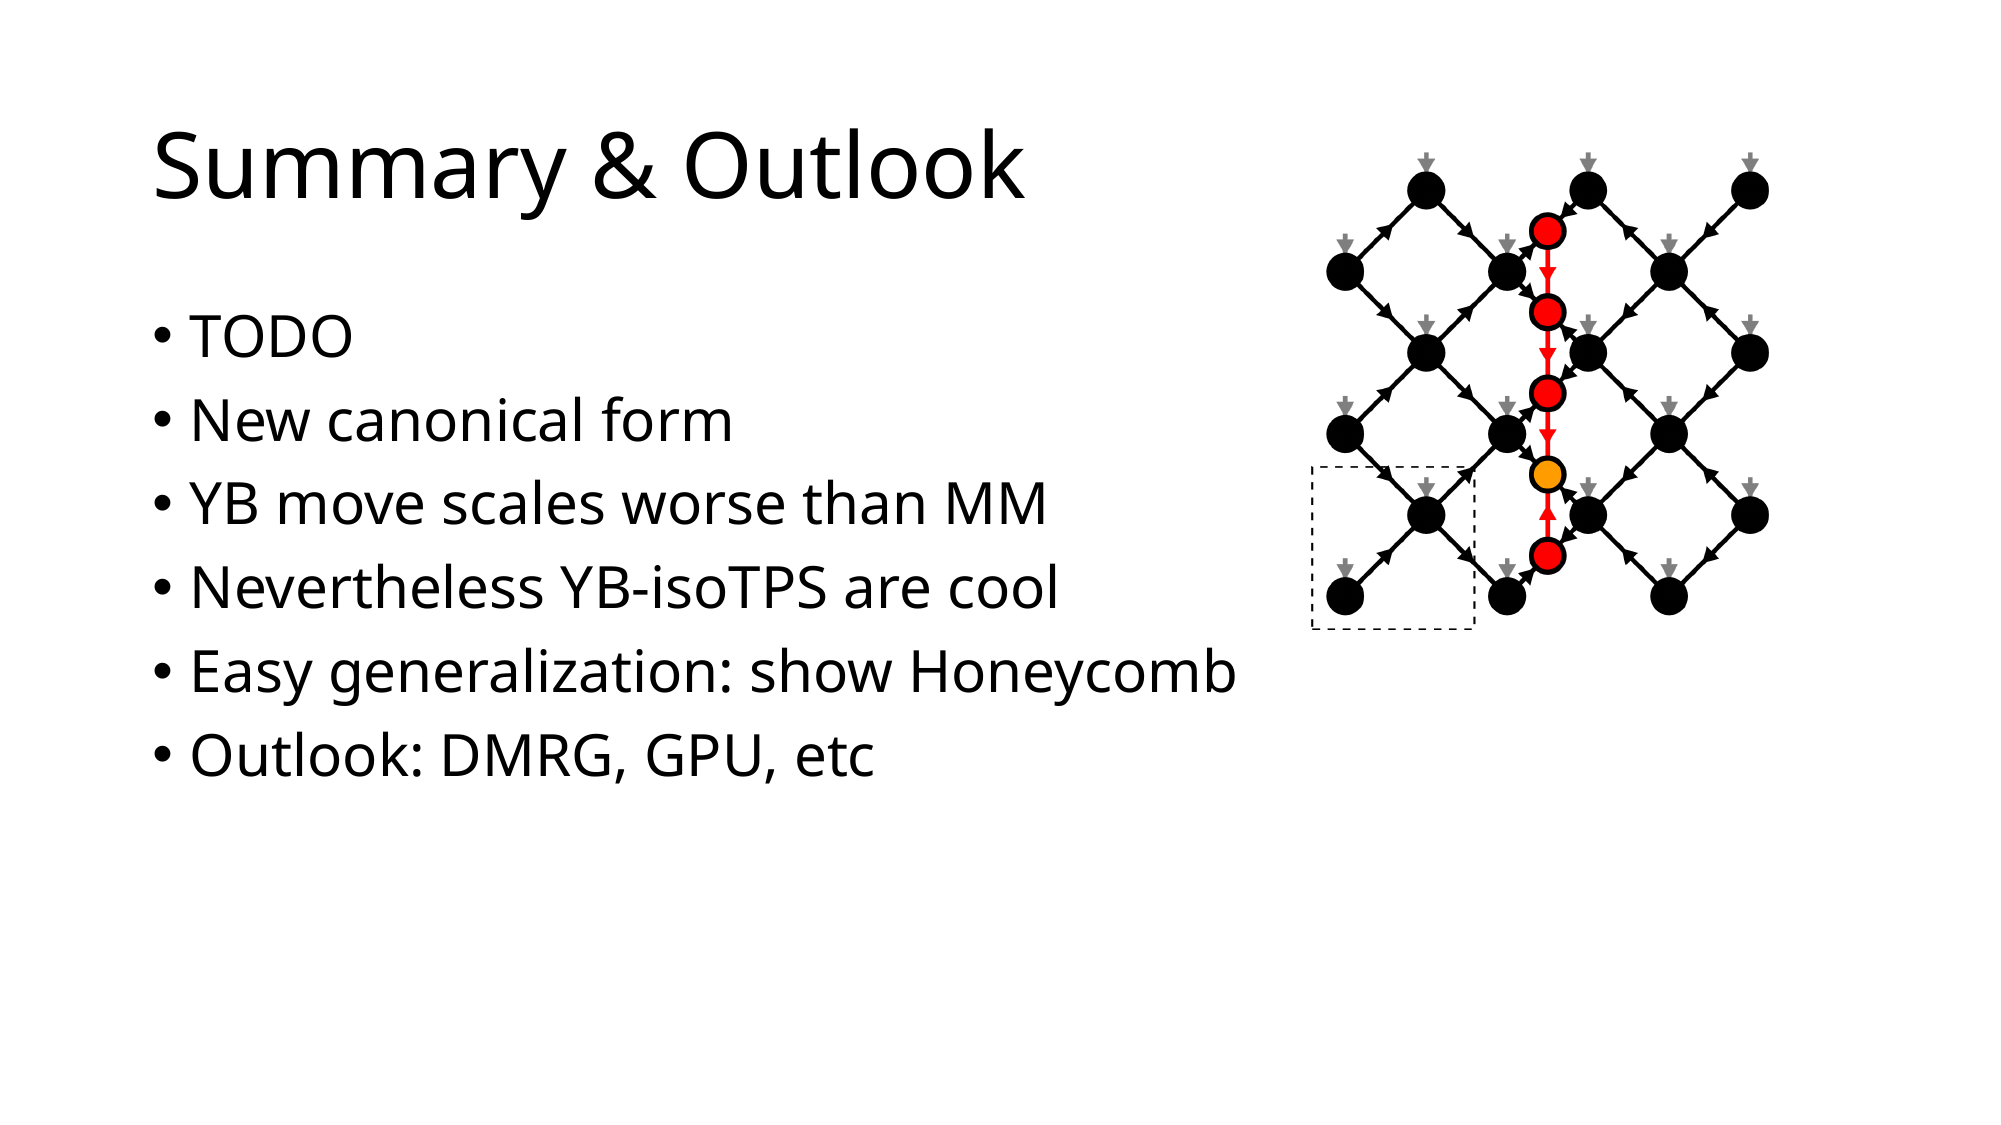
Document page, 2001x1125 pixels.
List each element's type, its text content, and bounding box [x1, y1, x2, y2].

picture [1310, 150, 1770, 630]
list TODO New canonical form YB move scales worse than MM Nevertheless YB-isoTPS are cool Easy generalization: show Honeycomb Outlook: DMRG, GPU, etc [137, 299, 1863, 1014]
title Summary & Outlook [137, 59, 1863, 278]
